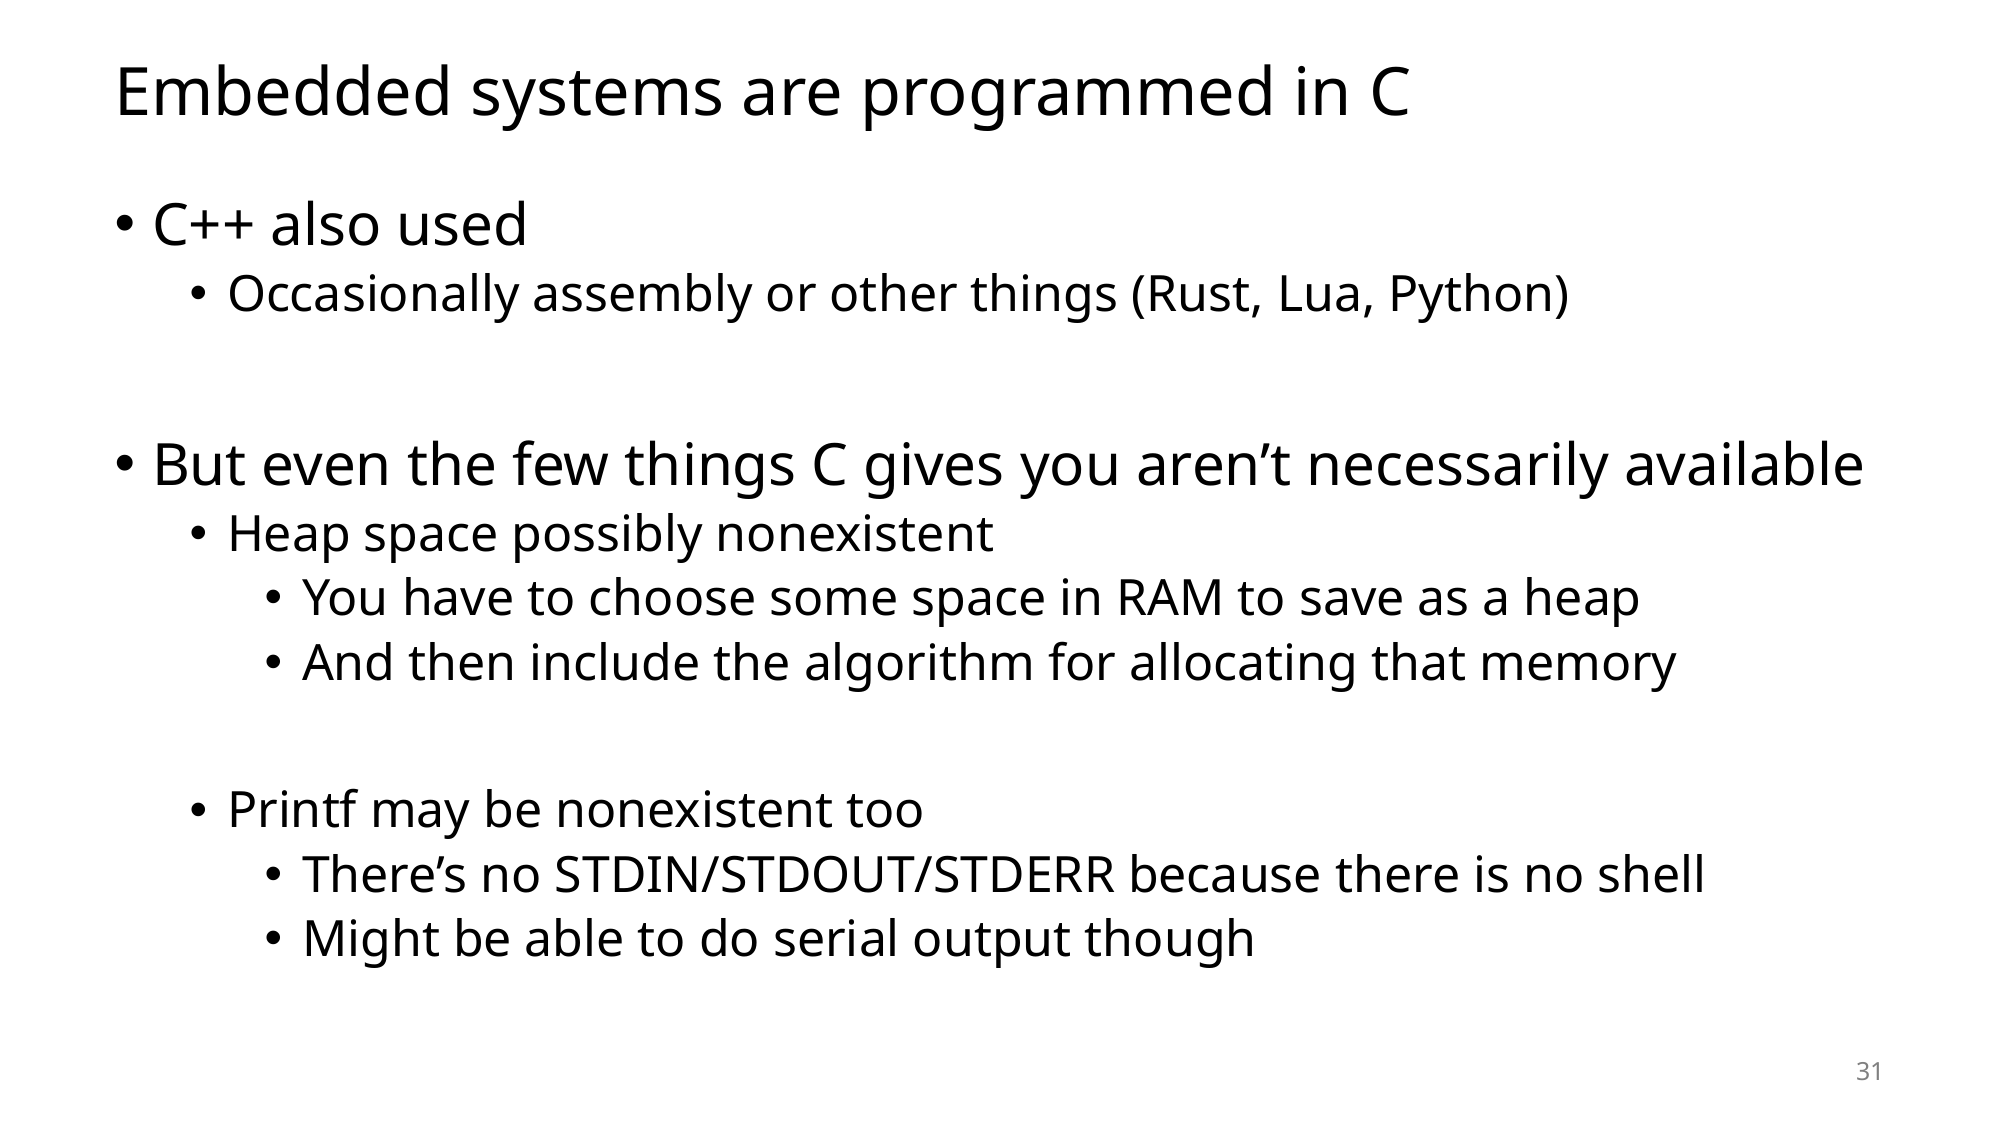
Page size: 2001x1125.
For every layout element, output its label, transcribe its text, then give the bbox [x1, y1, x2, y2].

list C++ also used Occasionally assembly or other things (Rust, Lua, Python) But even the few things C gives you aren’t necessarily available Heap space possibly nonexistent You have to choose some space in RAM to save as a heap And then include the algorithm for allocating that memory Printf may be nonexistent too There’s no STDIN/STDOUT/STDERR because there is no shell Might be able to do serial output though [99, 187, 1900, 1013]
slide_number 31 [1749, 1042, 1900, 1103]
title Embedded systems are programmed in C [99, 37, 1900, 150]
